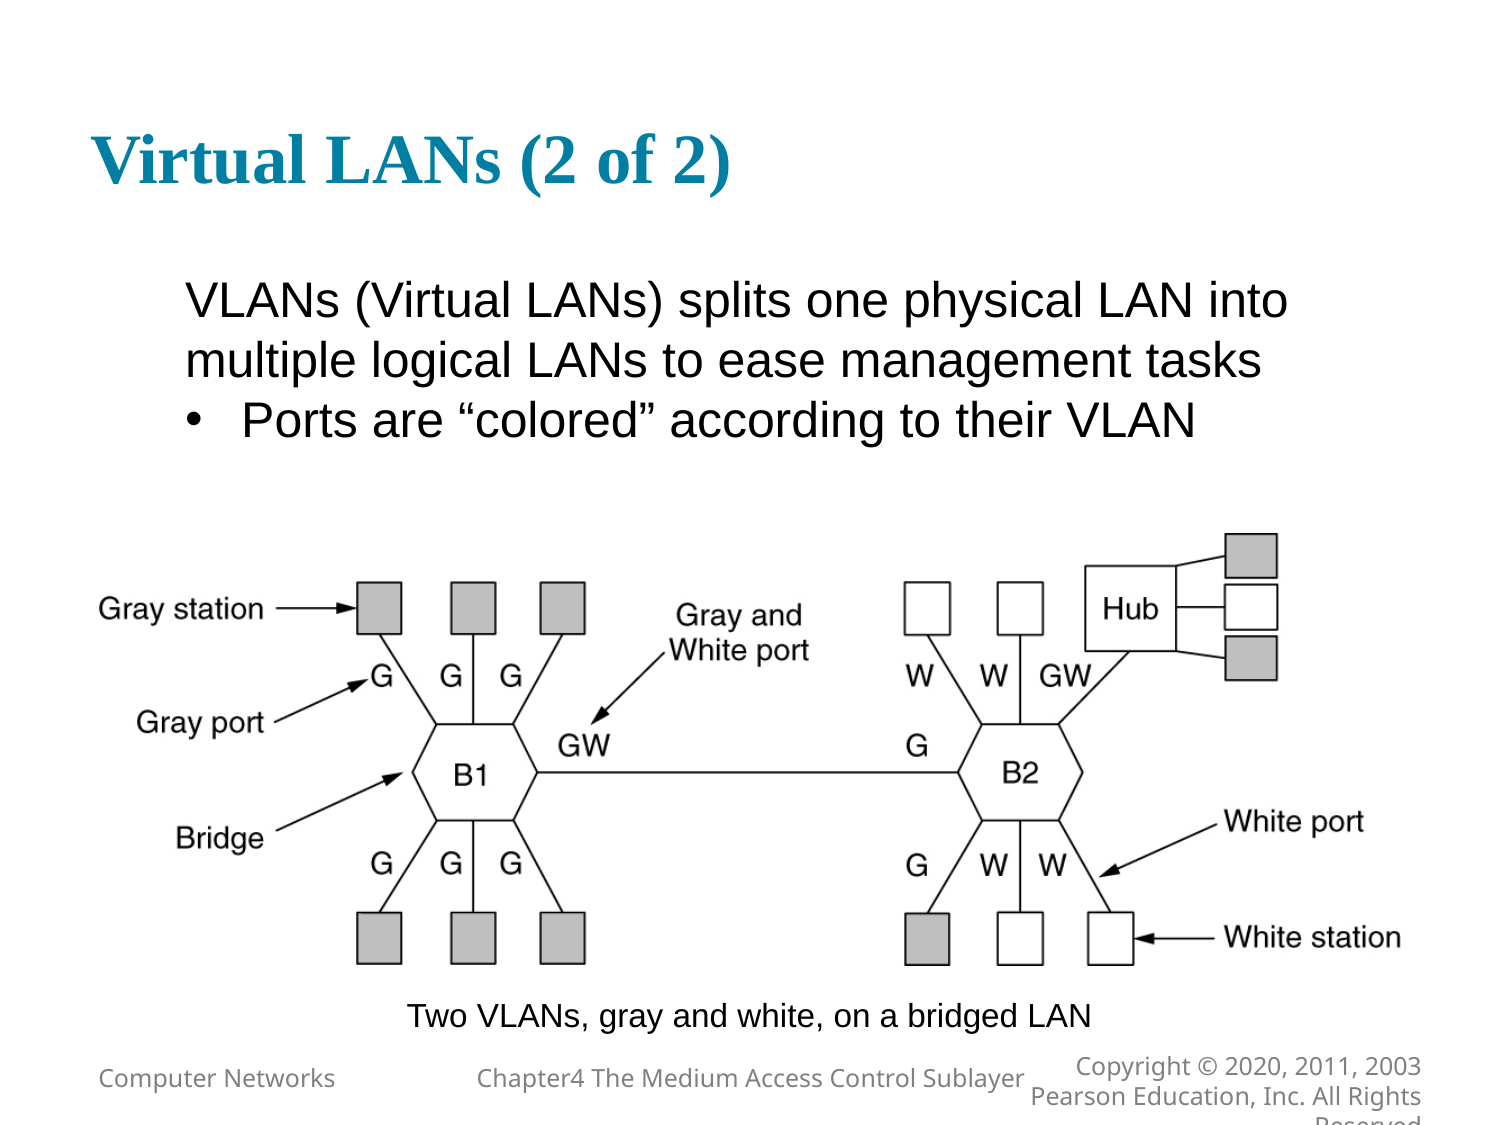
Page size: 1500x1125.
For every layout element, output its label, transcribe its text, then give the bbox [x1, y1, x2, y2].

title Virtual LANs (2 of 2) [75, 37, 1425, 213]
text_box VLANs (Virtual LANs) splits one physical LAN into multiple logical LANs to ease management tasks Ports are “colored” according to their VLAN [170, 260, 1371, 456]
list Two VLANs, gray and white, on a bridged LAN [75, 881, 1425, 1049]
picture [98, 533, 1402, 966]
